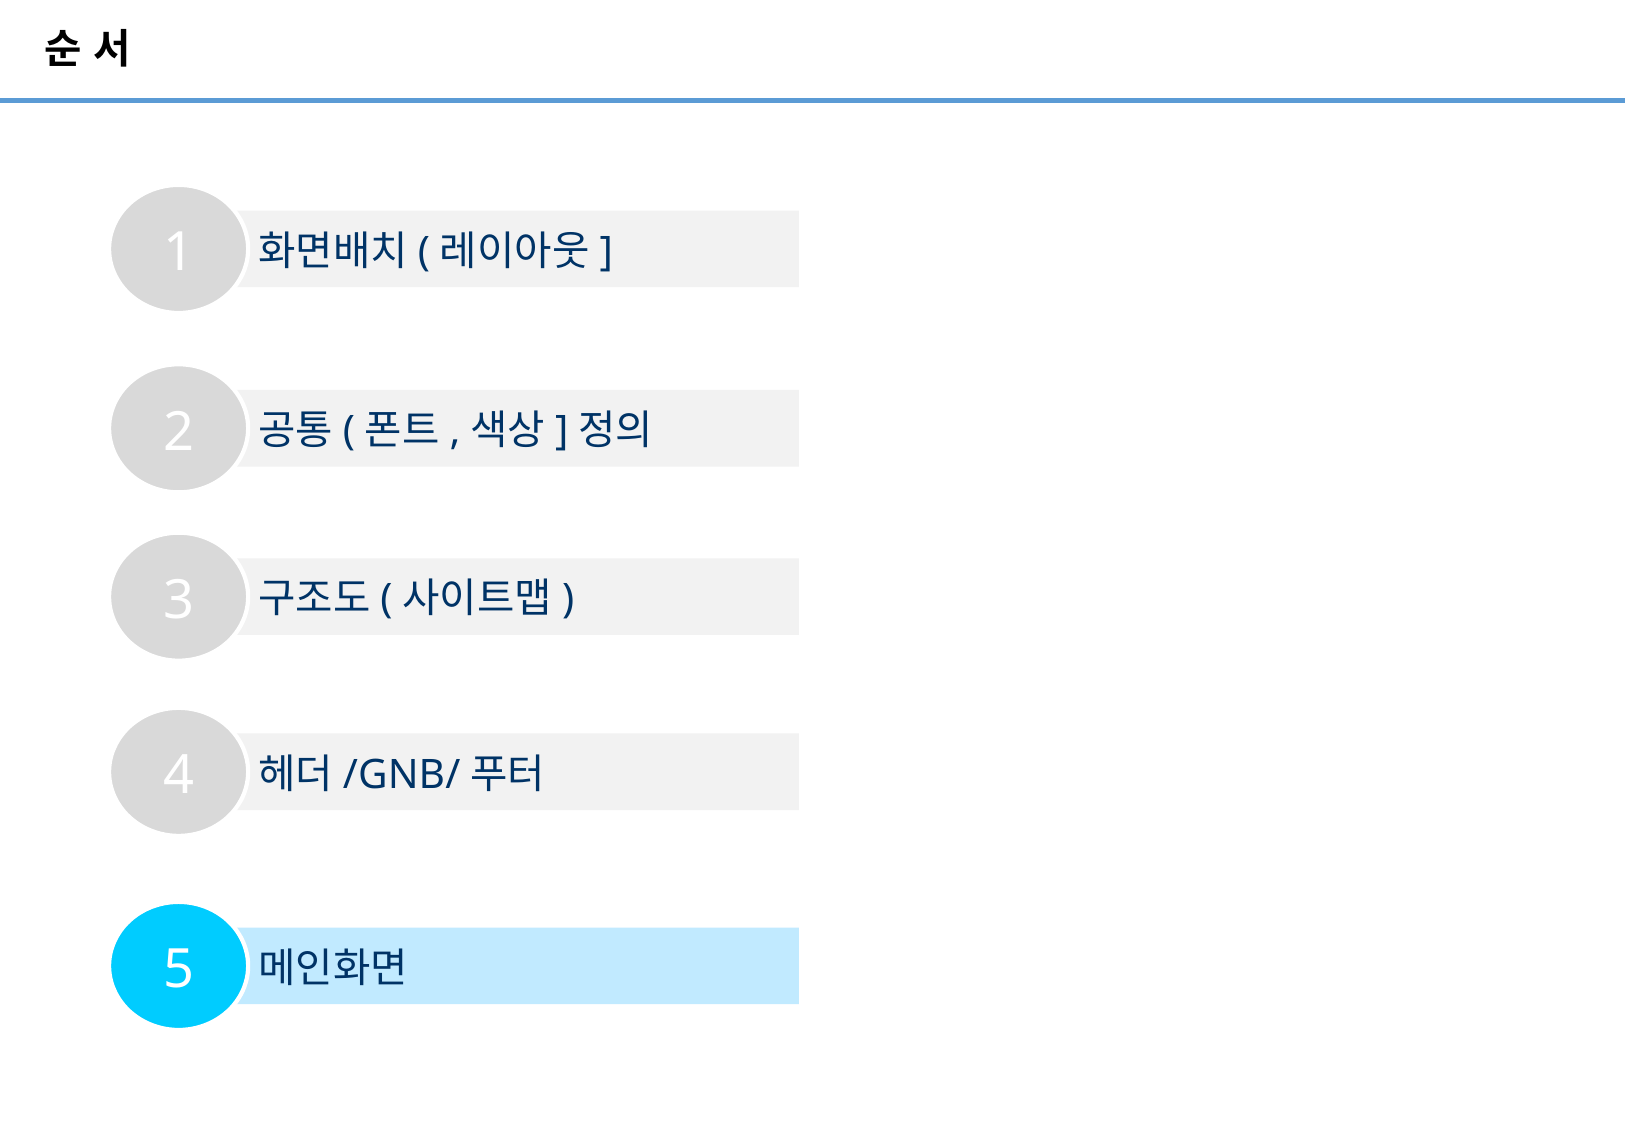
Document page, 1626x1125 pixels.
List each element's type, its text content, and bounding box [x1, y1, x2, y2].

title 순 서 [44, 0, 1108, 102]
text_box 구조도(사이트맵) [235, 558, 799, 635]
text_box 4 [109, 707, 249, 836]
text_box 공통(폰트,색상]정의 [235, 389, 799, 467]
text_box 메인화면 [235, 927, 799, 1005]
text_box 5 [109, 901, 249, 1030]
text_box 헤더/GNB/푸터 [235, 733, 799, 811]
text_box 화면배치(레이아웃] [235, 210, 799, 288]
text_box 3 [109, 532, 249, 661]
text_box 2 [109, 364, 249, 493]
text_box 1 [109, 184, 249, 313]
